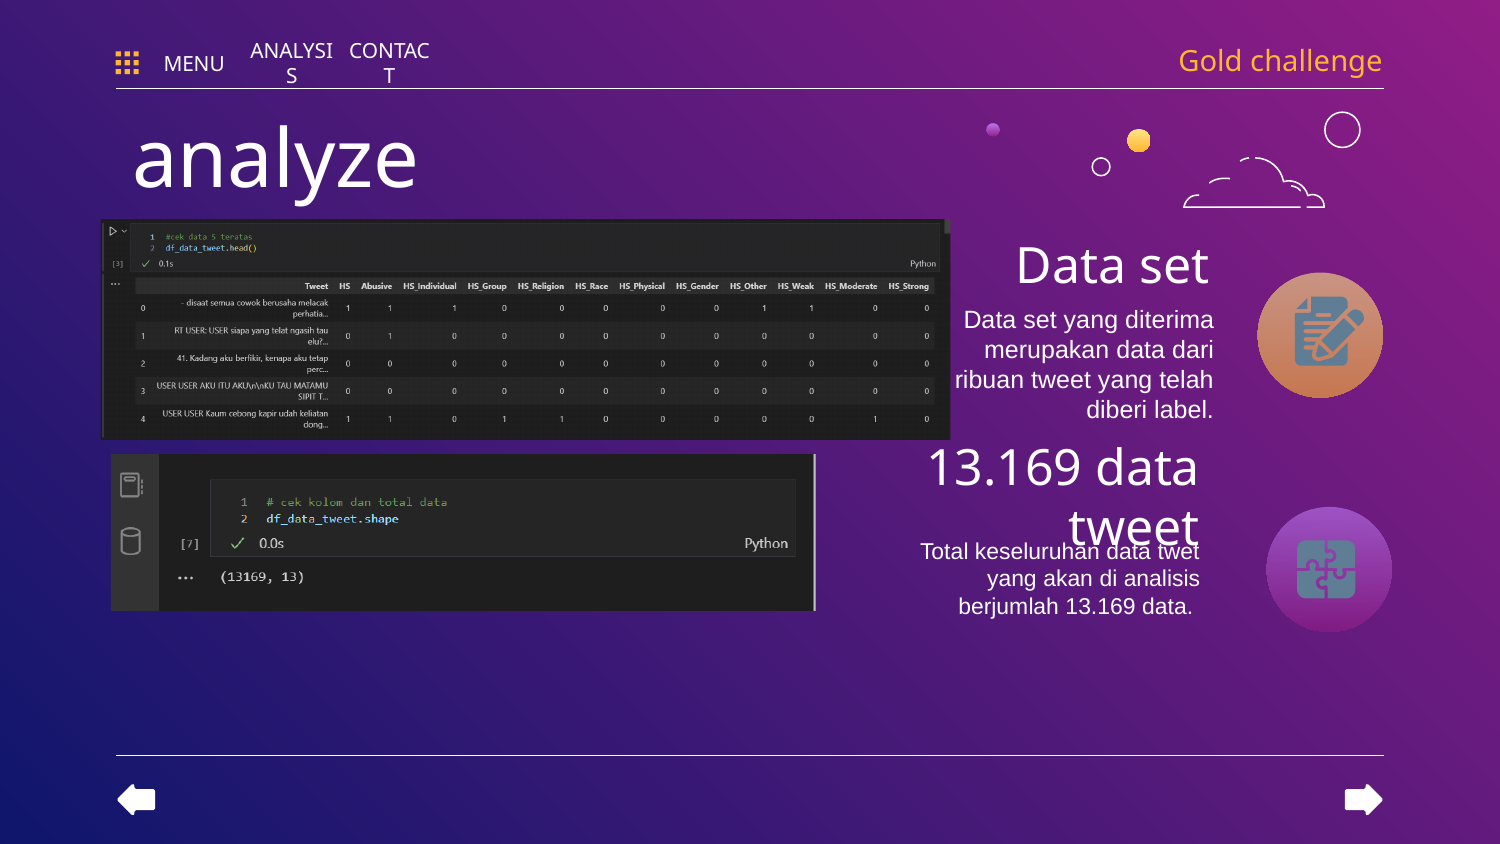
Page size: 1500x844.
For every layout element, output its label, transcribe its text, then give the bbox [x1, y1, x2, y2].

text_box Gold challenge [1158, 34, 1383, 85]
text_box CONTACT [346, 45, 433, 81]
text_box [1127, 128, 1151, 152]
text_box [1294, 296, 1368, 366]
text_box MENU [151, 45, 237, 81]
text_box Data set [955, 239, 1225, 288]
text_box [117, 784, 156, 816]
text_box 13.169 data tweet [867, 470, 1216, 520]
text_box [1344, 784, 1383, 816]
picture [100, 218, 951, 440]
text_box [1296, 540, 1356, 599]
picture [110, 454, 816, 611]
text_box [1266, 506, 1392, 632]
text_box ANALYSIS [248, 45, 335, 81]
text_box [1257, 272, 1383, 398]
text_box [986, 123, 1000, 137]
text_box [115, 50, 139, 75]
text_box Data set yang diterima merupakan data dari ribuan tweet yang telah diberi label. [955, 288, 1230, 378]
text_box Total keseluruhan data twet yang akan di analisis berjumlah 13.169 data. [891, 521, 1216, 611]
title analyze [117, 90, 1383, 191]
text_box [1183, 157, 1326, 208]
text_box [109, 45, 145, 81]
